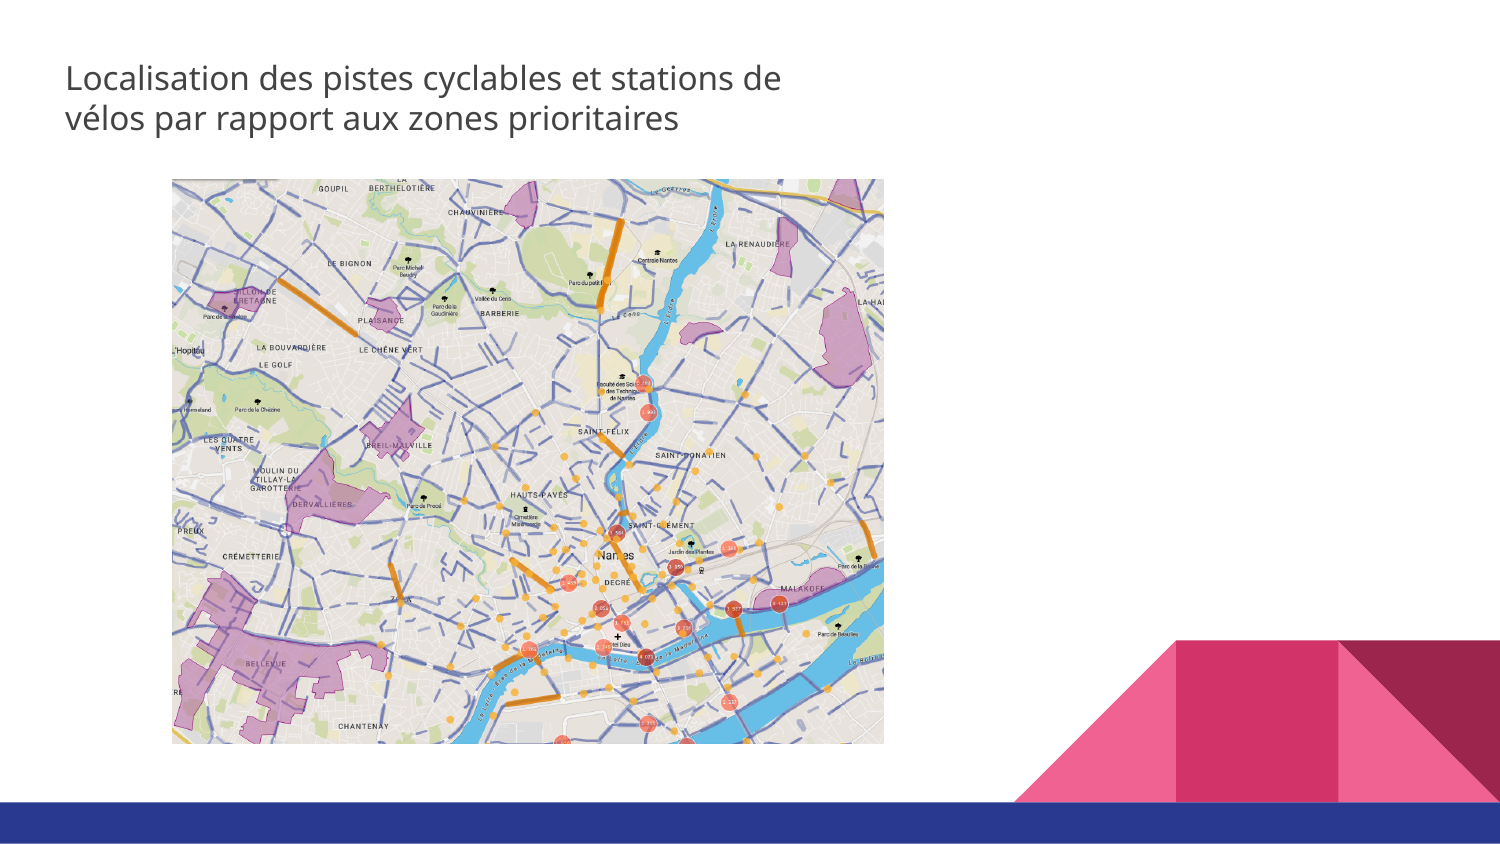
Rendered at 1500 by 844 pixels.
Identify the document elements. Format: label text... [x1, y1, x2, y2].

text_box Localisation des pistes cyclables et stations de vélos par rapport aux zones prioritaires [50, 42, 884, 153]
picture [171, 179, 884, 745]
